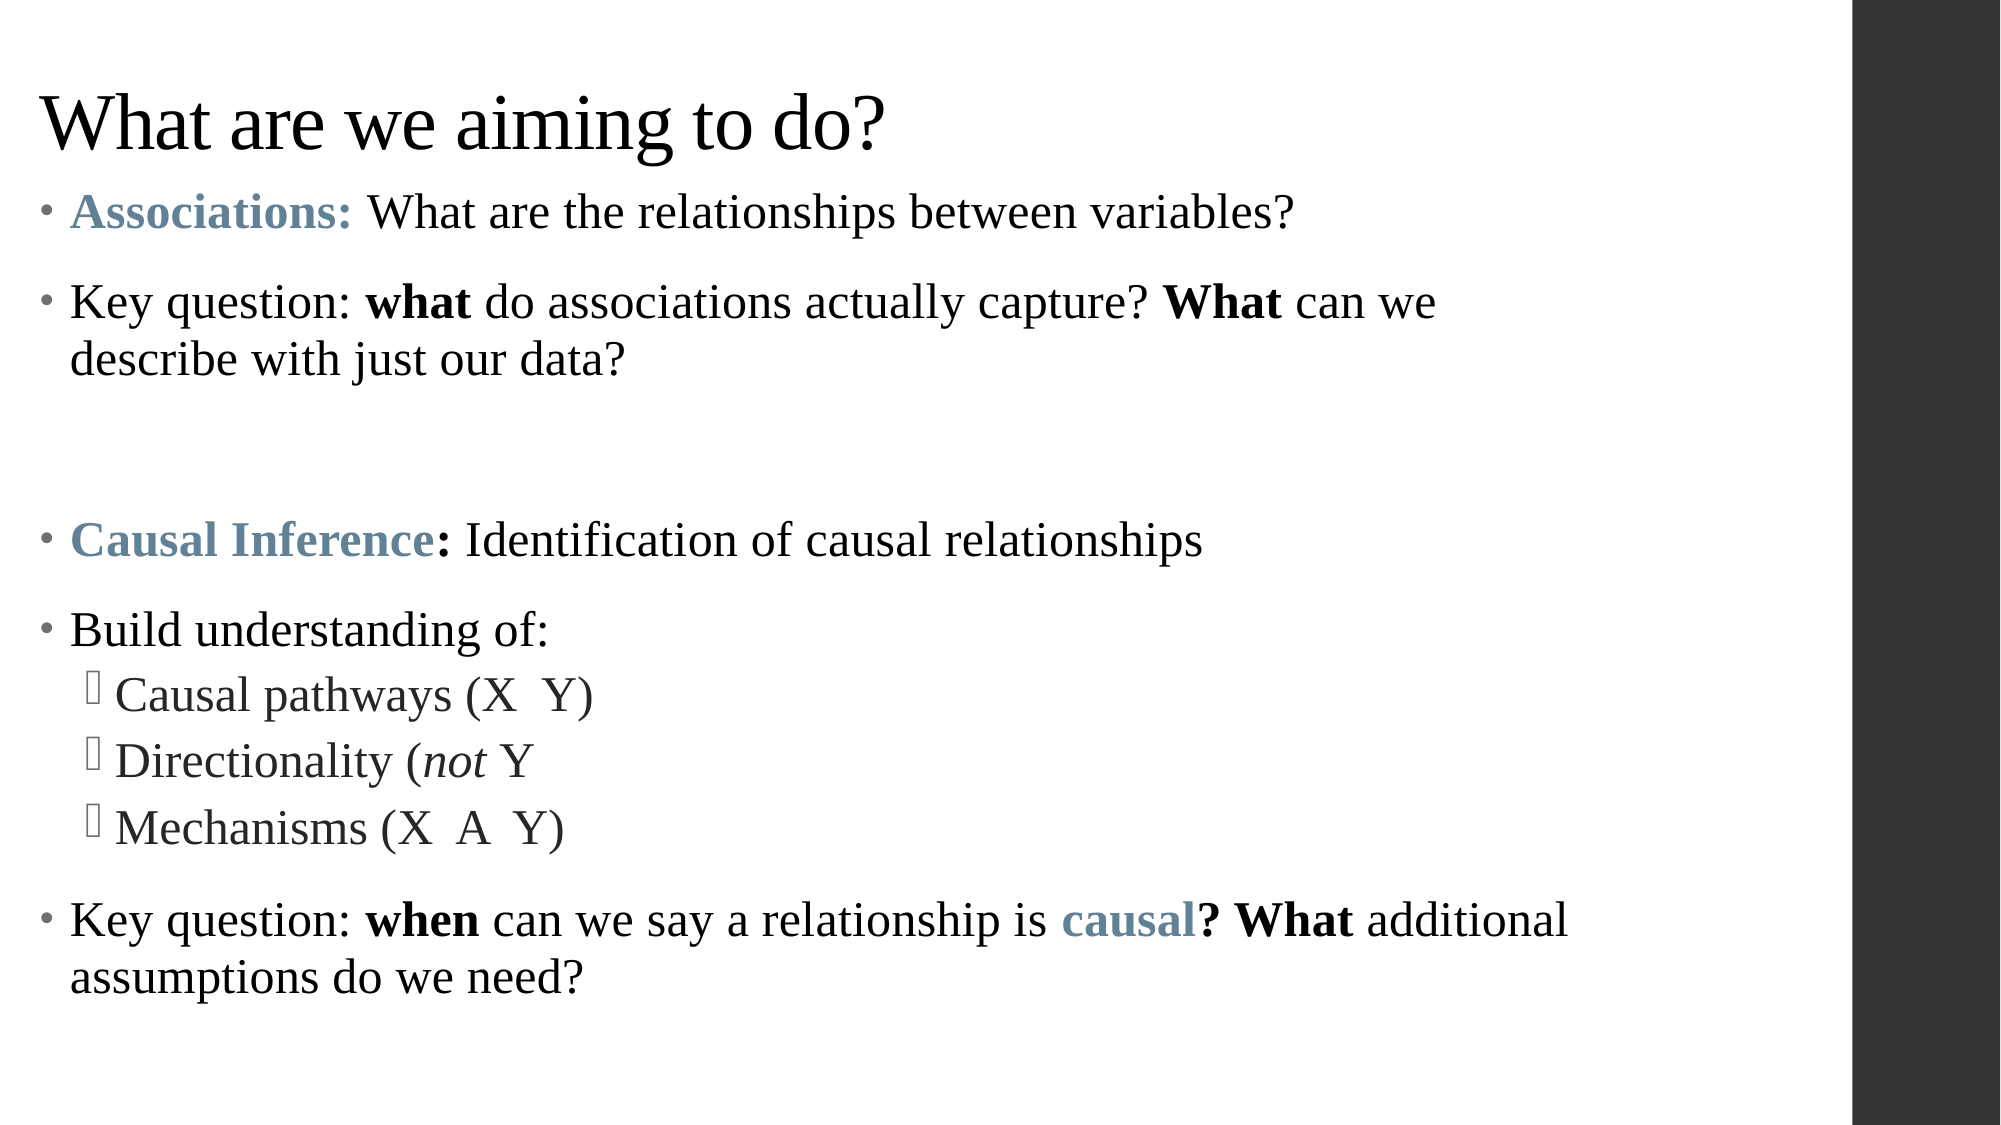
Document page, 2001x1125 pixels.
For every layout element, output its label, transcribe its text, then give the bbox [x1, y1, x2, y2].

title What are we aiming to do? [24, 72, 1367, 175]
